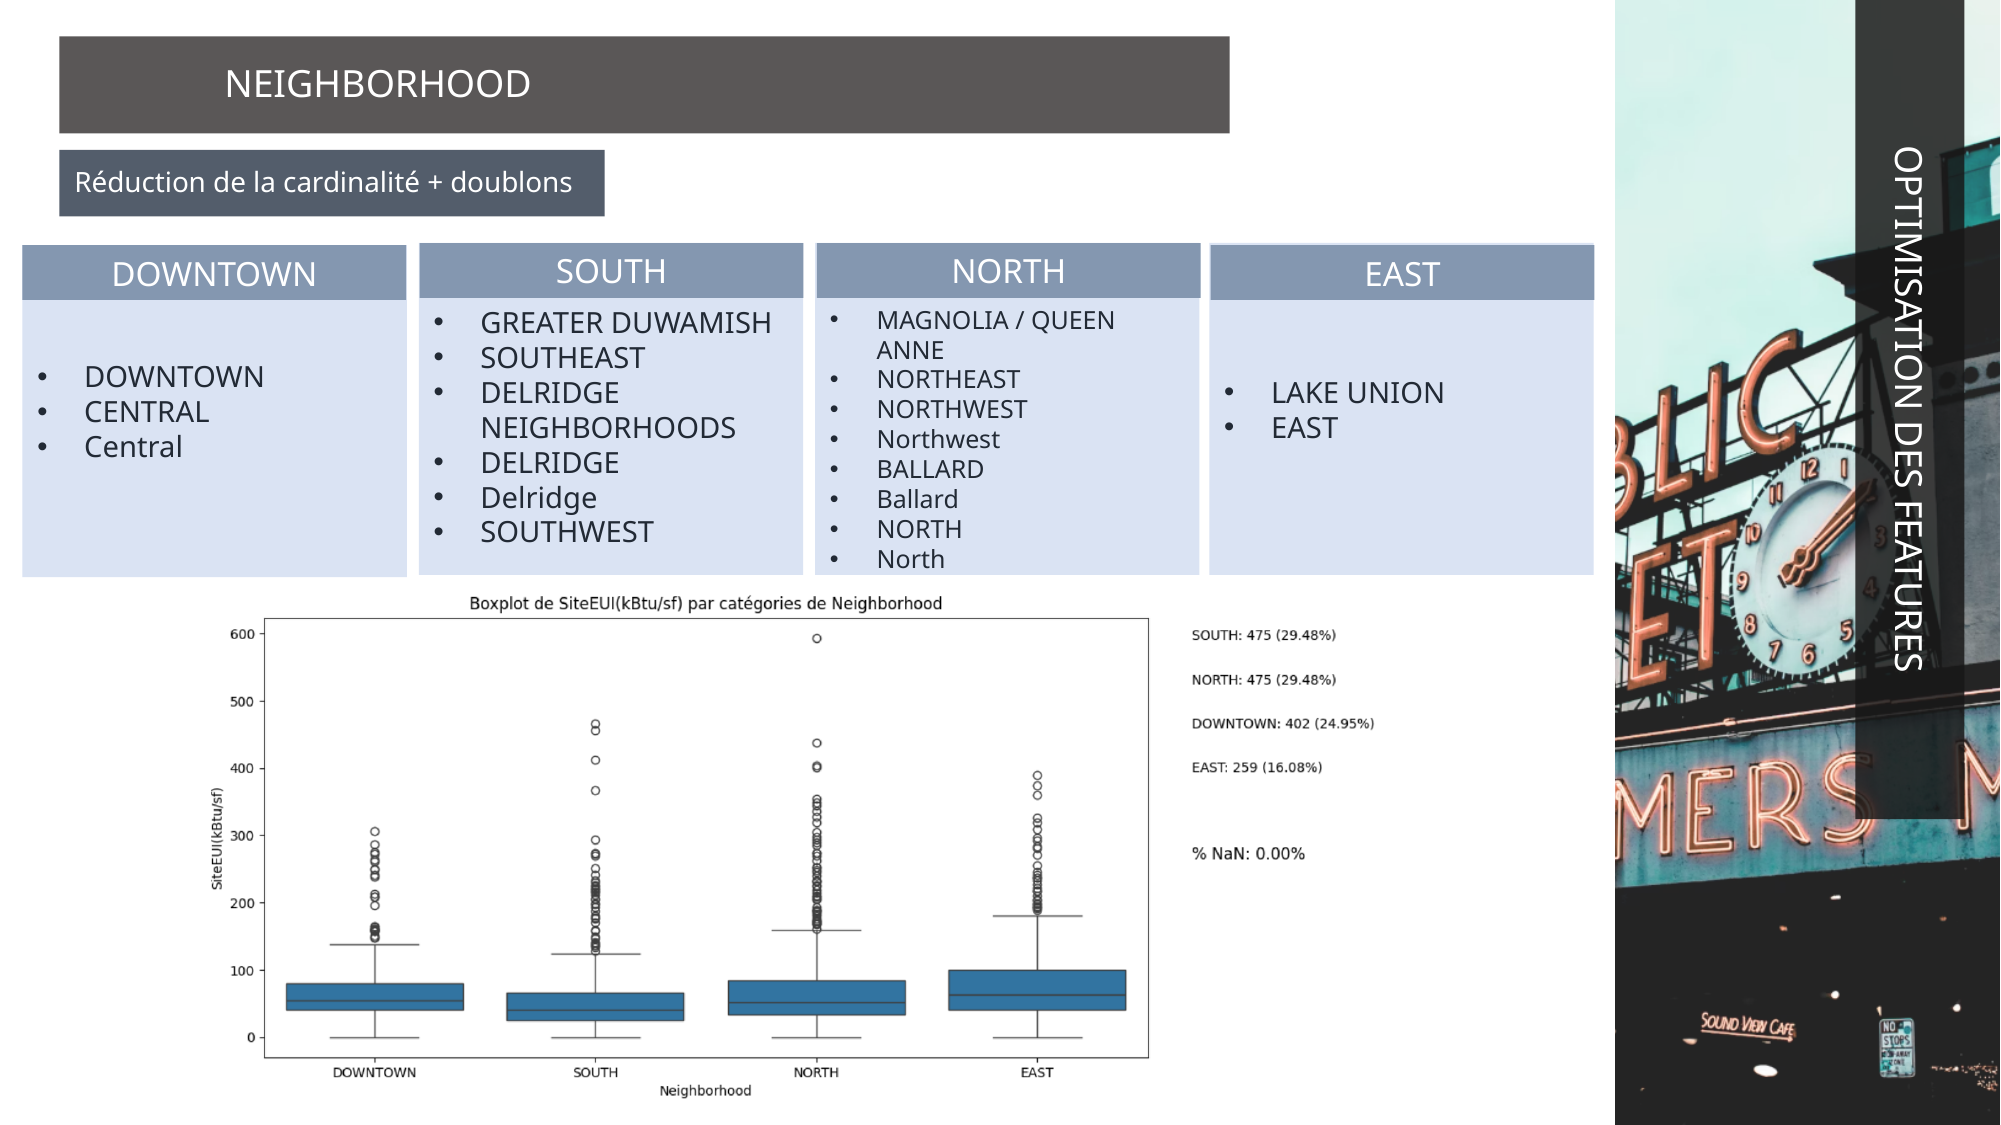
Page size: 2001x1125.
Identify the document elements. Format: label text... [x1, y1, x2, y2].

title NEIGHBORHOOD [58, 35, 1231, 134]
text_box Réduction de la cardinalité + doublons [58, 149, 606, 217]
text_box NORTH [816, 242, 1202, 299]
text_box SOUTH [419, 242, 804, 299]
text_box LAKE UNION EAST [1208, 242, 1595, 576]
text_box DOWNTOWN CENTRAL Central [21, 244, 408, 578]
text_box MAGNOLIA / QUEEN ANNE NORTHEAST NORTHWEST Northwest BALLARD Ballard NORTH North [814, 242, 1200, 576]
text_box DOWNTOWN [21, 244, 407, 301]
text_box EAST [1210, 244, 1596, 301]
text_box GREATER DUWAMISH SOUTHEAST DELRIDGE NEIGHBORHOODS DELRIDGE Delridge SOUTHWEST [418, 242, 804, 576]
picture [1615, 0, 2000, 1125]
picture [204, 587, 1375, 1101]
